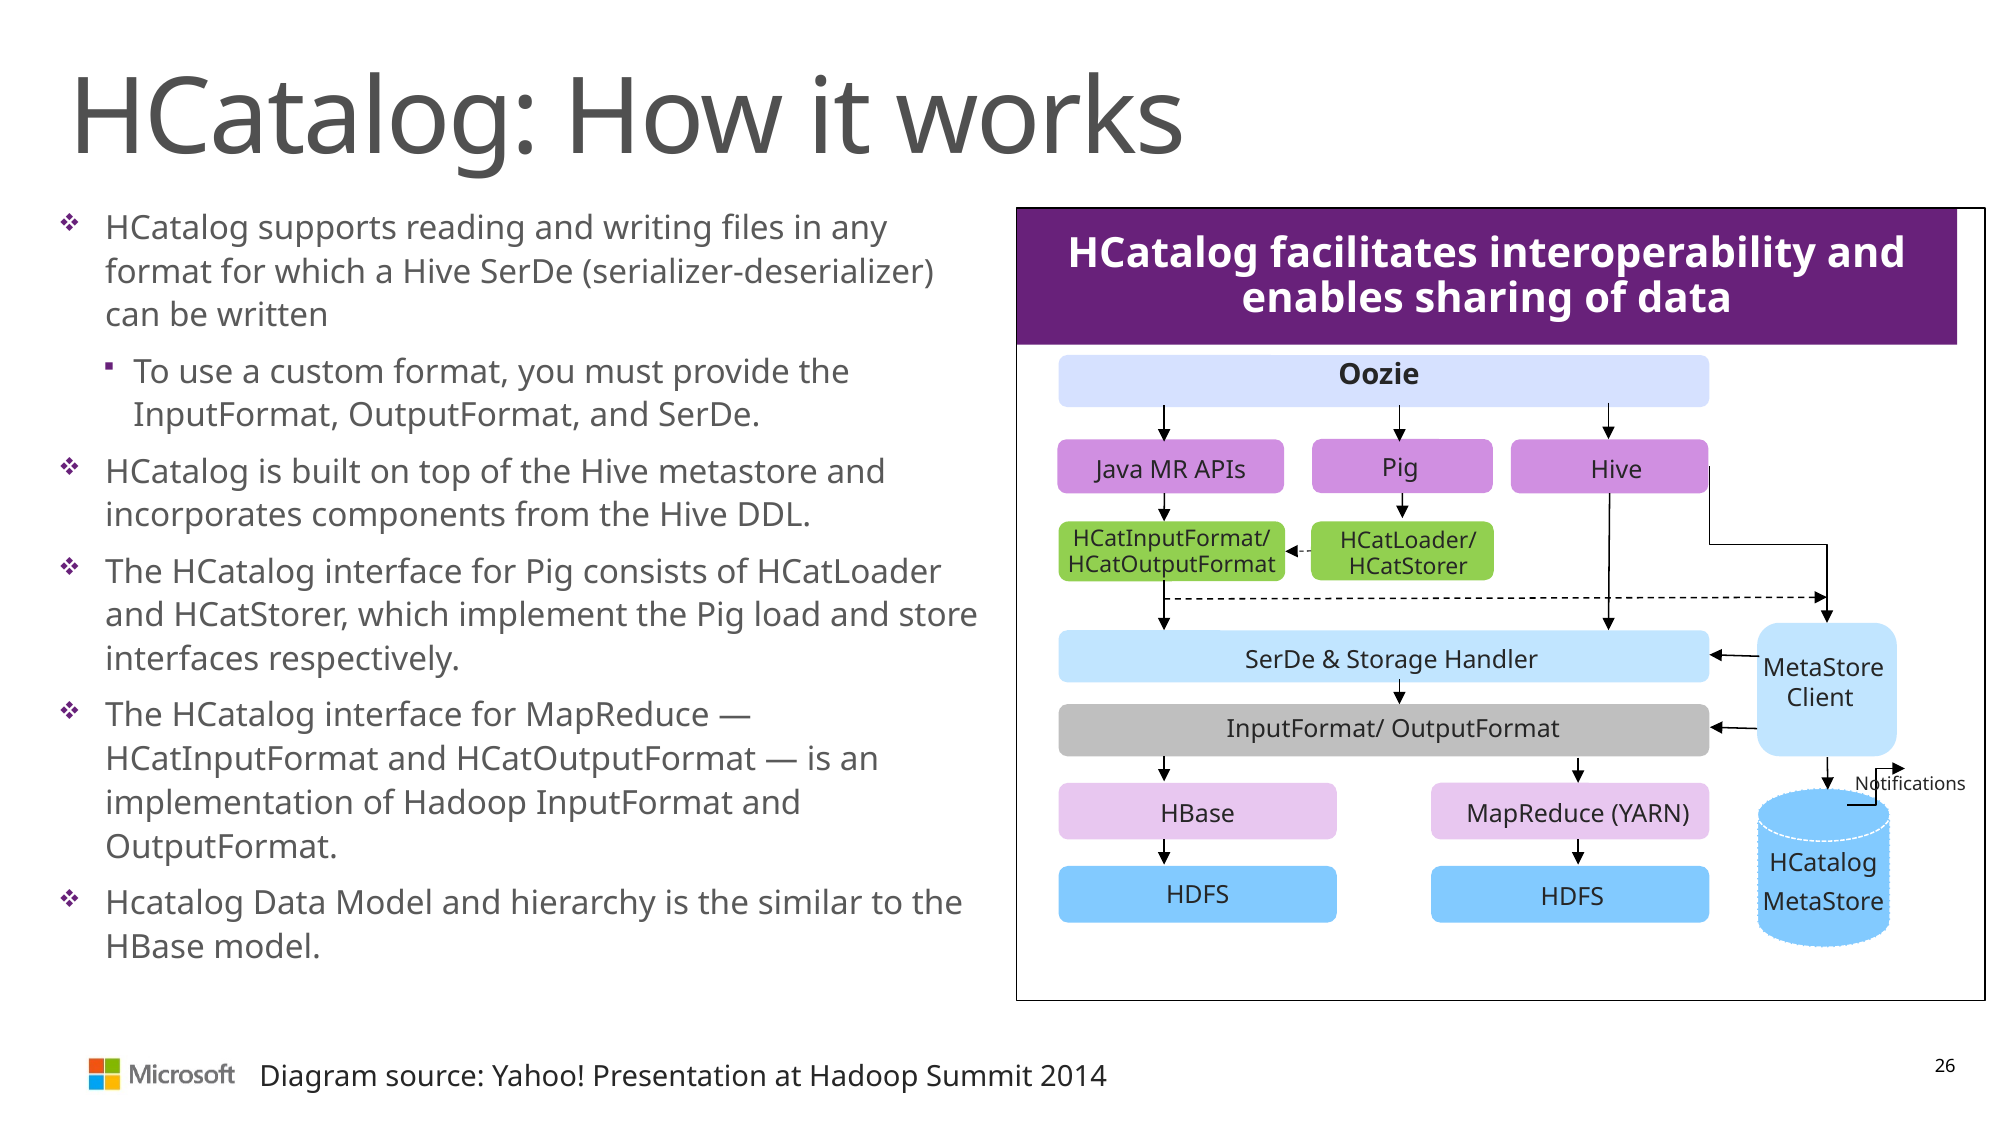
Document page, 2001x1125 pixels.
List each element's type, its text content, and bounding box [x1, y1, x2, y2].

list HCatalog supports reading and writing files in any format for which a Hive SerDe (serializer-deserializer) can be written To use a custom format, you must provide the InputFormat, OutputFormat, and SerDe. HCatalog is built on top of the Hive metastore and incorporates components from the Hive DDL. The HCatalog interface for Pig consists of HCatLoader and HCatStorer, which implement the Pig load and store interfaces respectively. The HCatalog interface for MapReduce — HCatInputFormat and HCatOutputFormat — is an implementation of Hadoop InputFormat and OutputFormat. Hcatalog Data Model and hierarchy is the similar to the HBase model. [28, 178, 1017, 1009]
slide_number 26 [1864, 1056, 1956, 1078]
title HCatalog: How it works [44, 47, 1956, 200]
text_box Diagram source: Yahoo! Presentation at Hadoop Summit 2014 [229, 1037, 1182, 1119]
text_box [1016, 207, 1986, 1001]
picture [85, 1055, 229, 1095]
